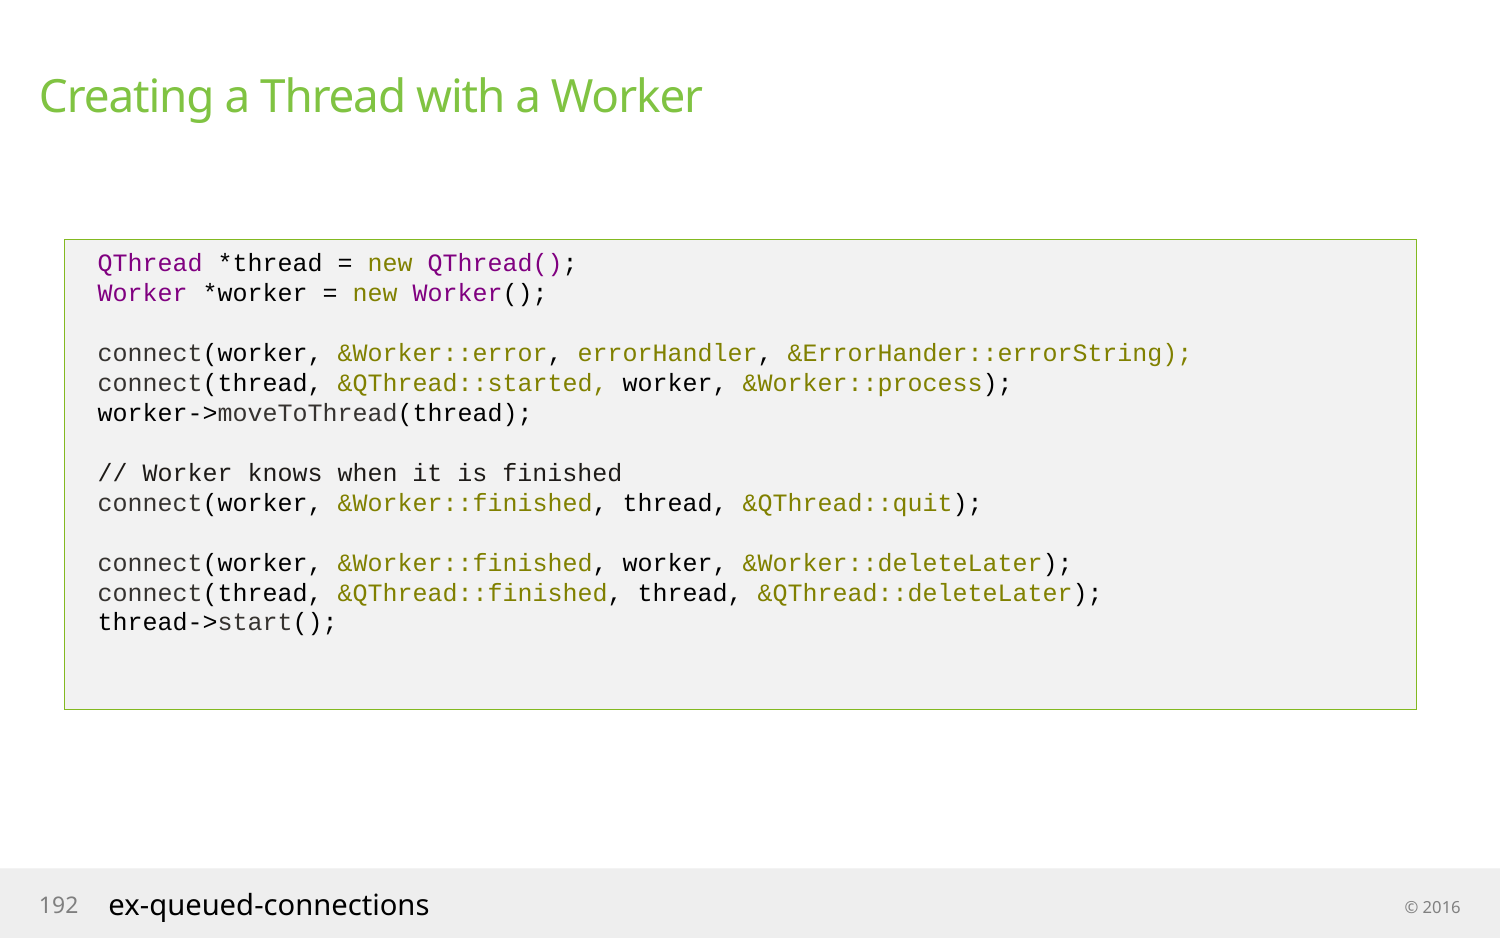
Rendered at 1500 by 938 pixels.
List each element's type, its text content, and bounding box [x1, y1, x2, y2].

text_box QThread *thread = new QThread(); Worker *worker = new Worker(); connect(worker, &Worker::error, errorHandler, &ErrorHander::errorString); connect(thread, &QThread::started, worker, &Worker::process); worker->moveToThread(thread); // Worker knows when it is finished connect(worker, &Worker::finished, thread, &QThread::quit); connect(worker, &Worker::finished, worker, &Worker::deleteLater); connect(thread, &QThread::finished, thread, &QThread::deleteLater); thread->start(); [64, 239, 1417, 710]
title Creating a Thread with a Worker [39, 66, 1052, 195]
slide_number 192 [39, 892, 410, 921]
text_box ex-queued-connections [93, 894, 795, 927]
footer © 2016 [1188, 896, 1461, 917]
